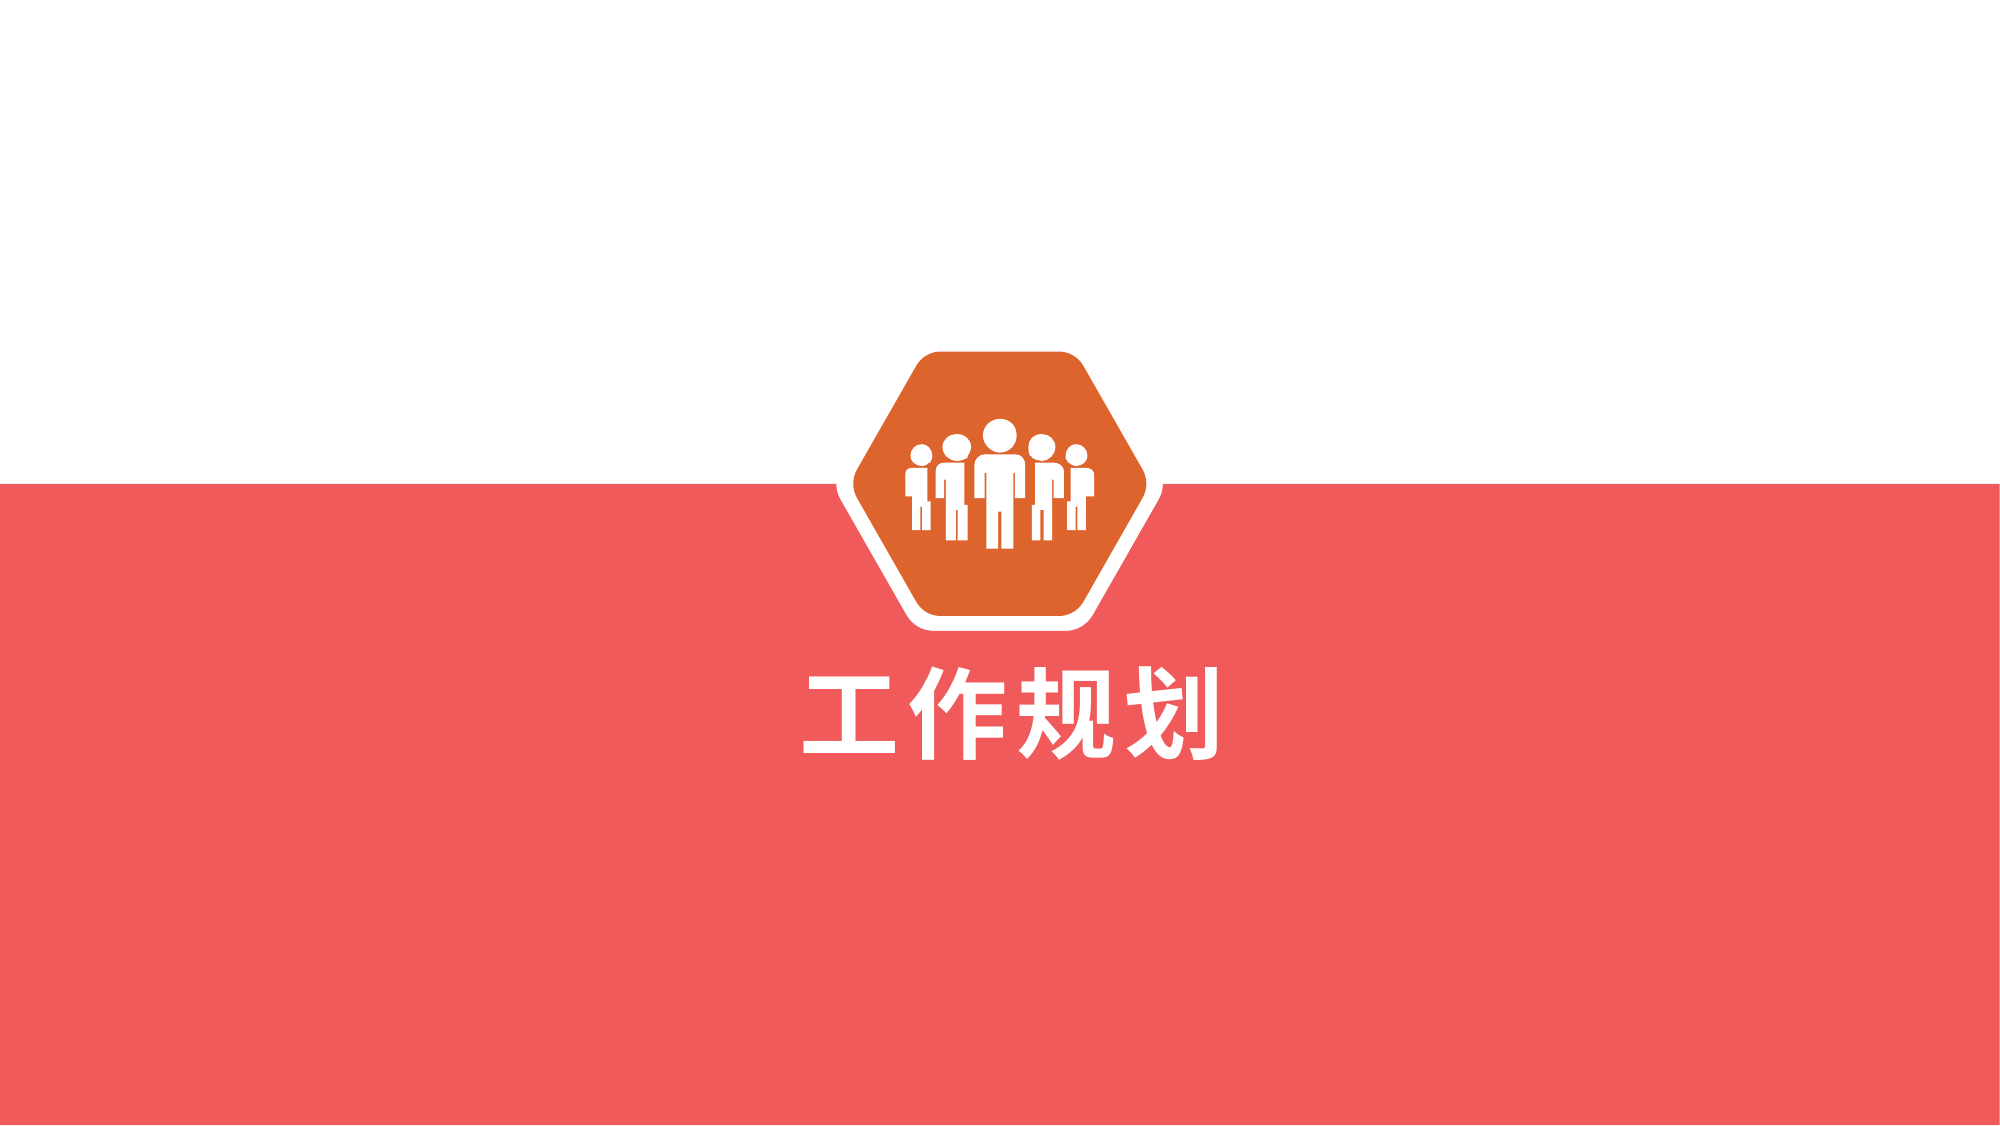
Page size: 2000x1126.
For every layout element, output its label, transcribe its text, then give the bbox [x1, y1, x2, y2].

text_box [942, 434, 972, 461]
text_box [982, 418, 1017, 453]
text_box [1031, 462, 1064, 541]
text_box [853, 351, 1147, 616]
text_box [1028, 434, 1056, 461]
text_box [935, 462, 968, 541]
text_box [0, 483, 2000, 1126]
text_box 工作规划 [749, 644, 1251, 780]
text_box [1065, 444, 1095, 531]
text_box [905, 444, 933, 531]
text_box [974, 454, 1026, 549]
